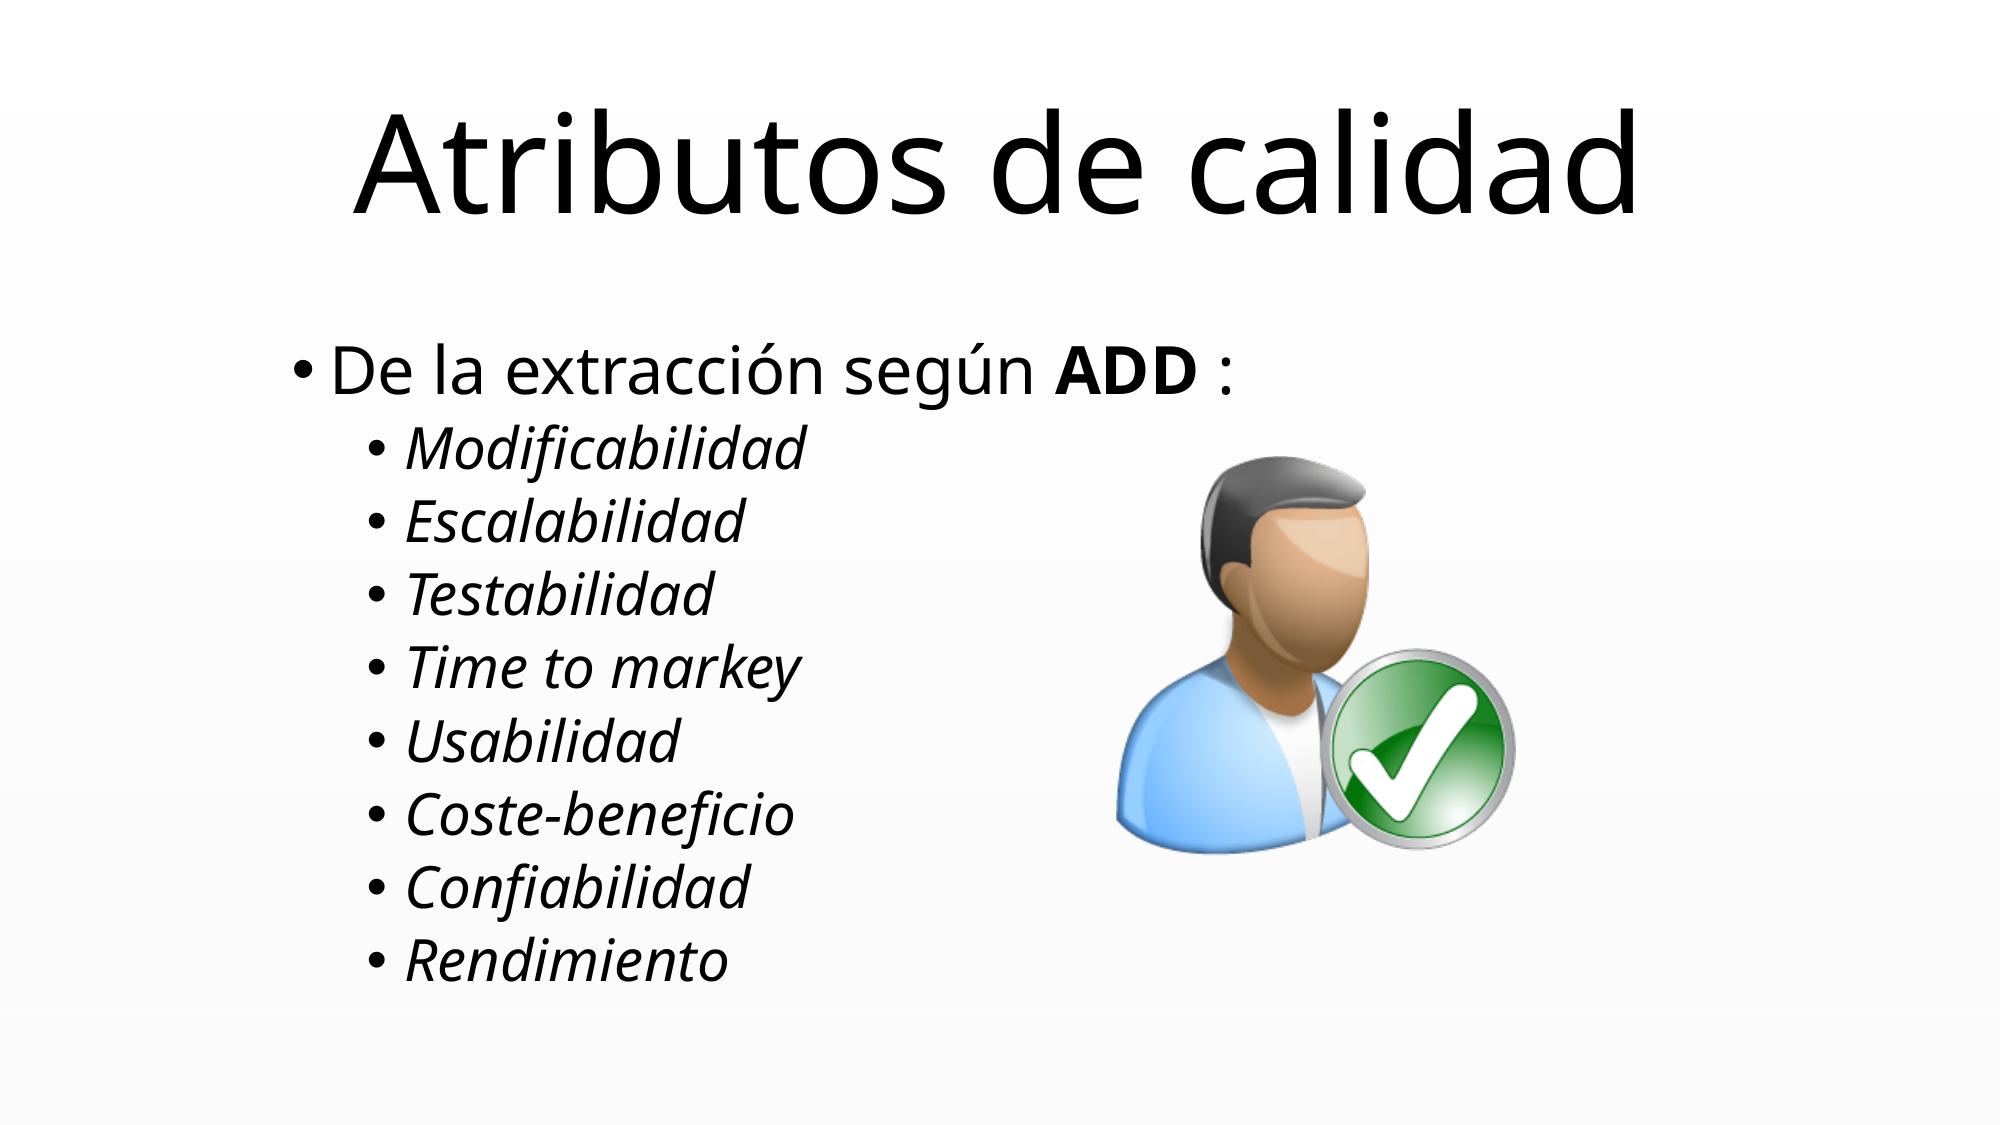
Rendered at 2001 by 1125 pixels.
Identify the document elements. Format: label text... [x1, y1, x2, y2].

list De la extracción según ADD : Modificabilidad Escalabilidad Testabilidad Time to markey Usabilidad Coste-beneficio Confiabilidad Rendimiento [276, 329, 1897, 1043]
picture [1115, 456, 1516, 857]
title Atributos de calidad [137, 59, 1863, 278]
